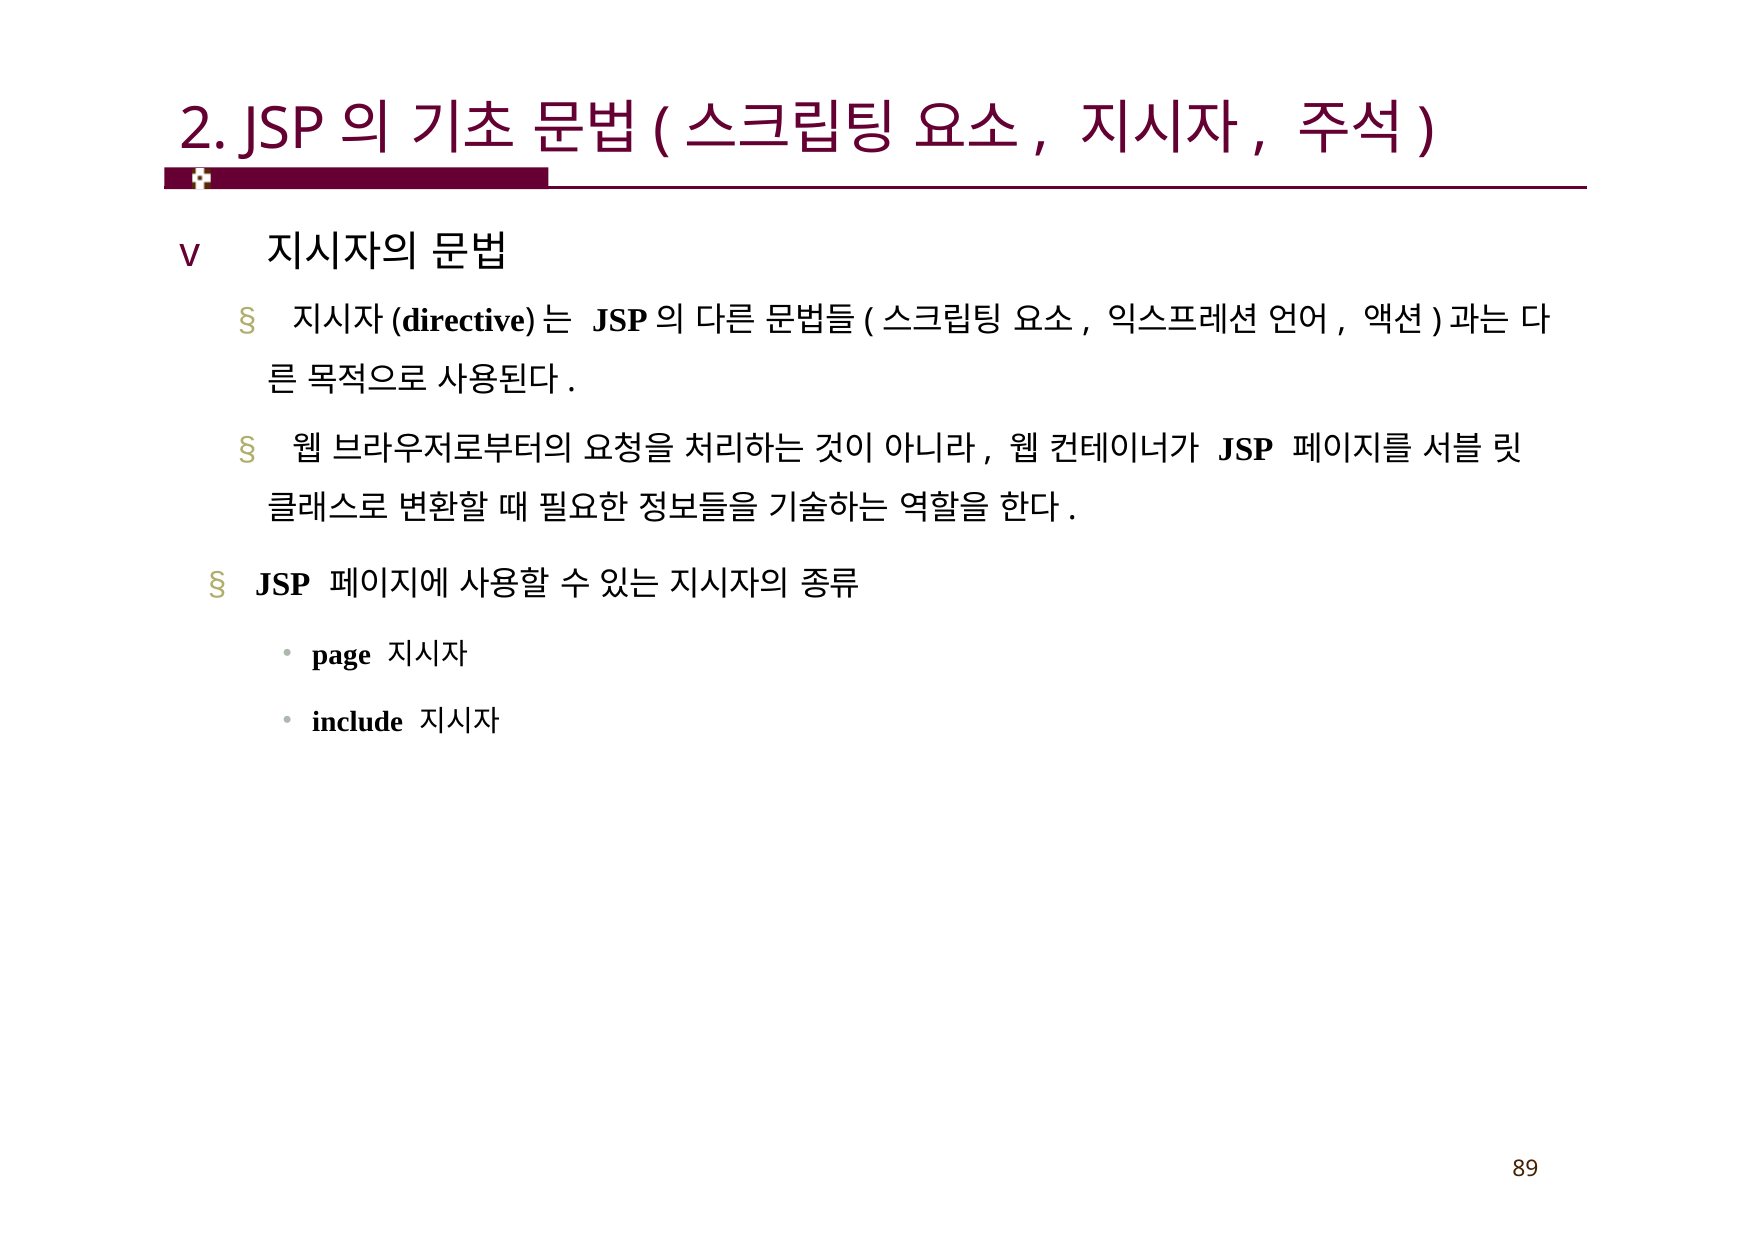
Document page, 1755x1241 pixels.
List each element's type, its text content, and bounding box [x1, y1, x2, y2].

slide_number 89 [1508, 1153, 1577, 1241]
text_box [164, 167, 177, 187]
title 2. JSP의 기초 문법(스크립팅 요소, 지시자, 주석) [177, 91, 1579, 299]
text_box v 지시자의 문법 § 지시자(directive)는 JSP의 다른 문법들(스크립팅 요소, 익스프레션 언어, 액션)과는 다 른 목적으로 사용된다. § 웹 브라우저로부터의 요청을 처리하는 것이 아니라, 웹 컨테이너가 JSP 페이지를 서블 릿 클래스로 변환할 때 필요한 정보들을 기술하는 역할을 한다. § JSP 페이지에 사용할 수 있는 지시자의 종류 page 지시자 include 지시자 [177, 299, 1559, 770]
